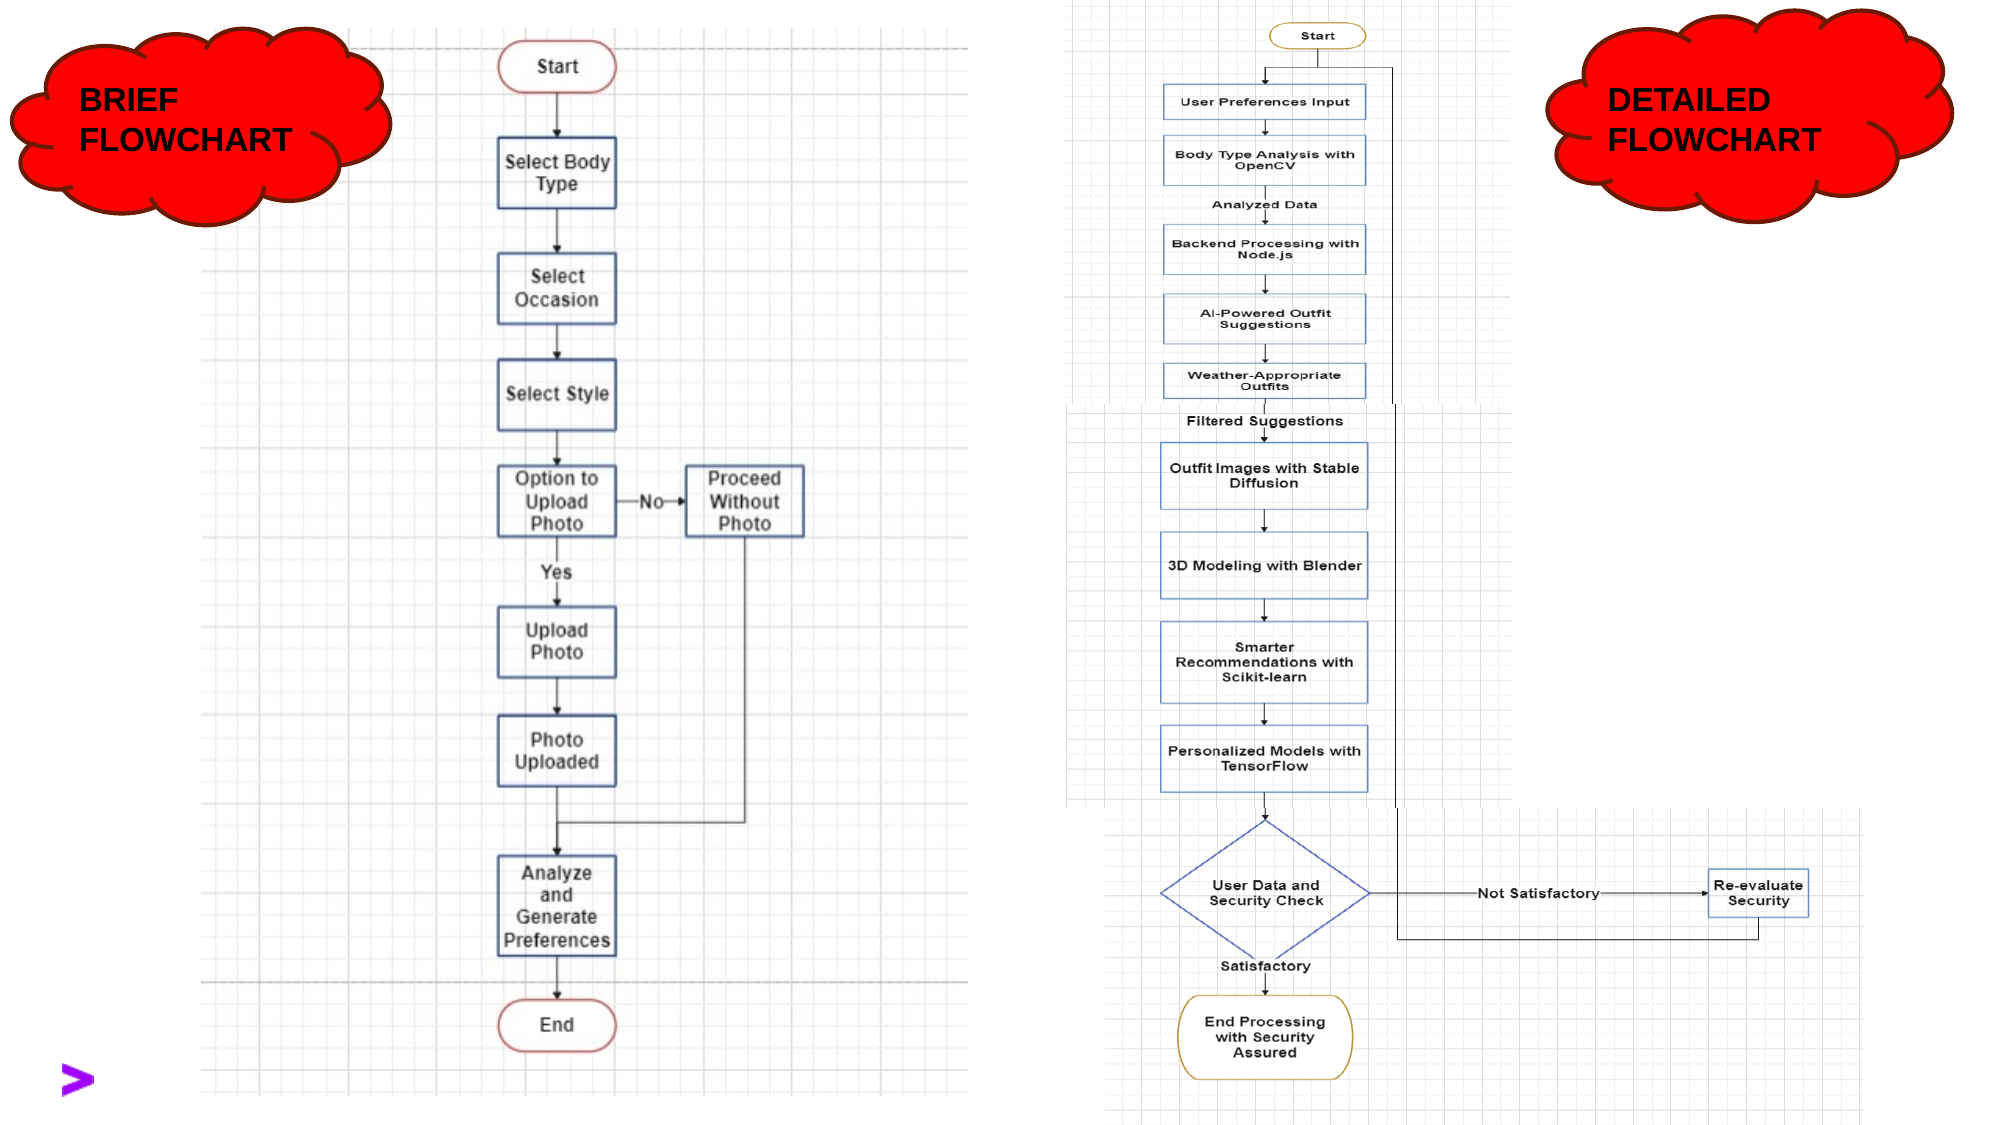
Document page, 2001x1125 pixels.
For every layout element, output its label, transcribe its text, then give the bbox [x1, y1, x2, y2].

text_box DETAILED FLOWCHART [1592, 70, 1865, 206]
text_box [1702, 206, 1807, 225]
text_box [9, 32, 196, 227]
picture [201, 28, 968, 1125]
picture [1064, 0, 1866, 1125]
text_box [1545, 8, 1955, 195]
text_box [1631, 206, 1698, 212]
text_box BRIEF FLOWCHART [63, 70, 196, 166]
picture [62, 1063, 94, 1097]
